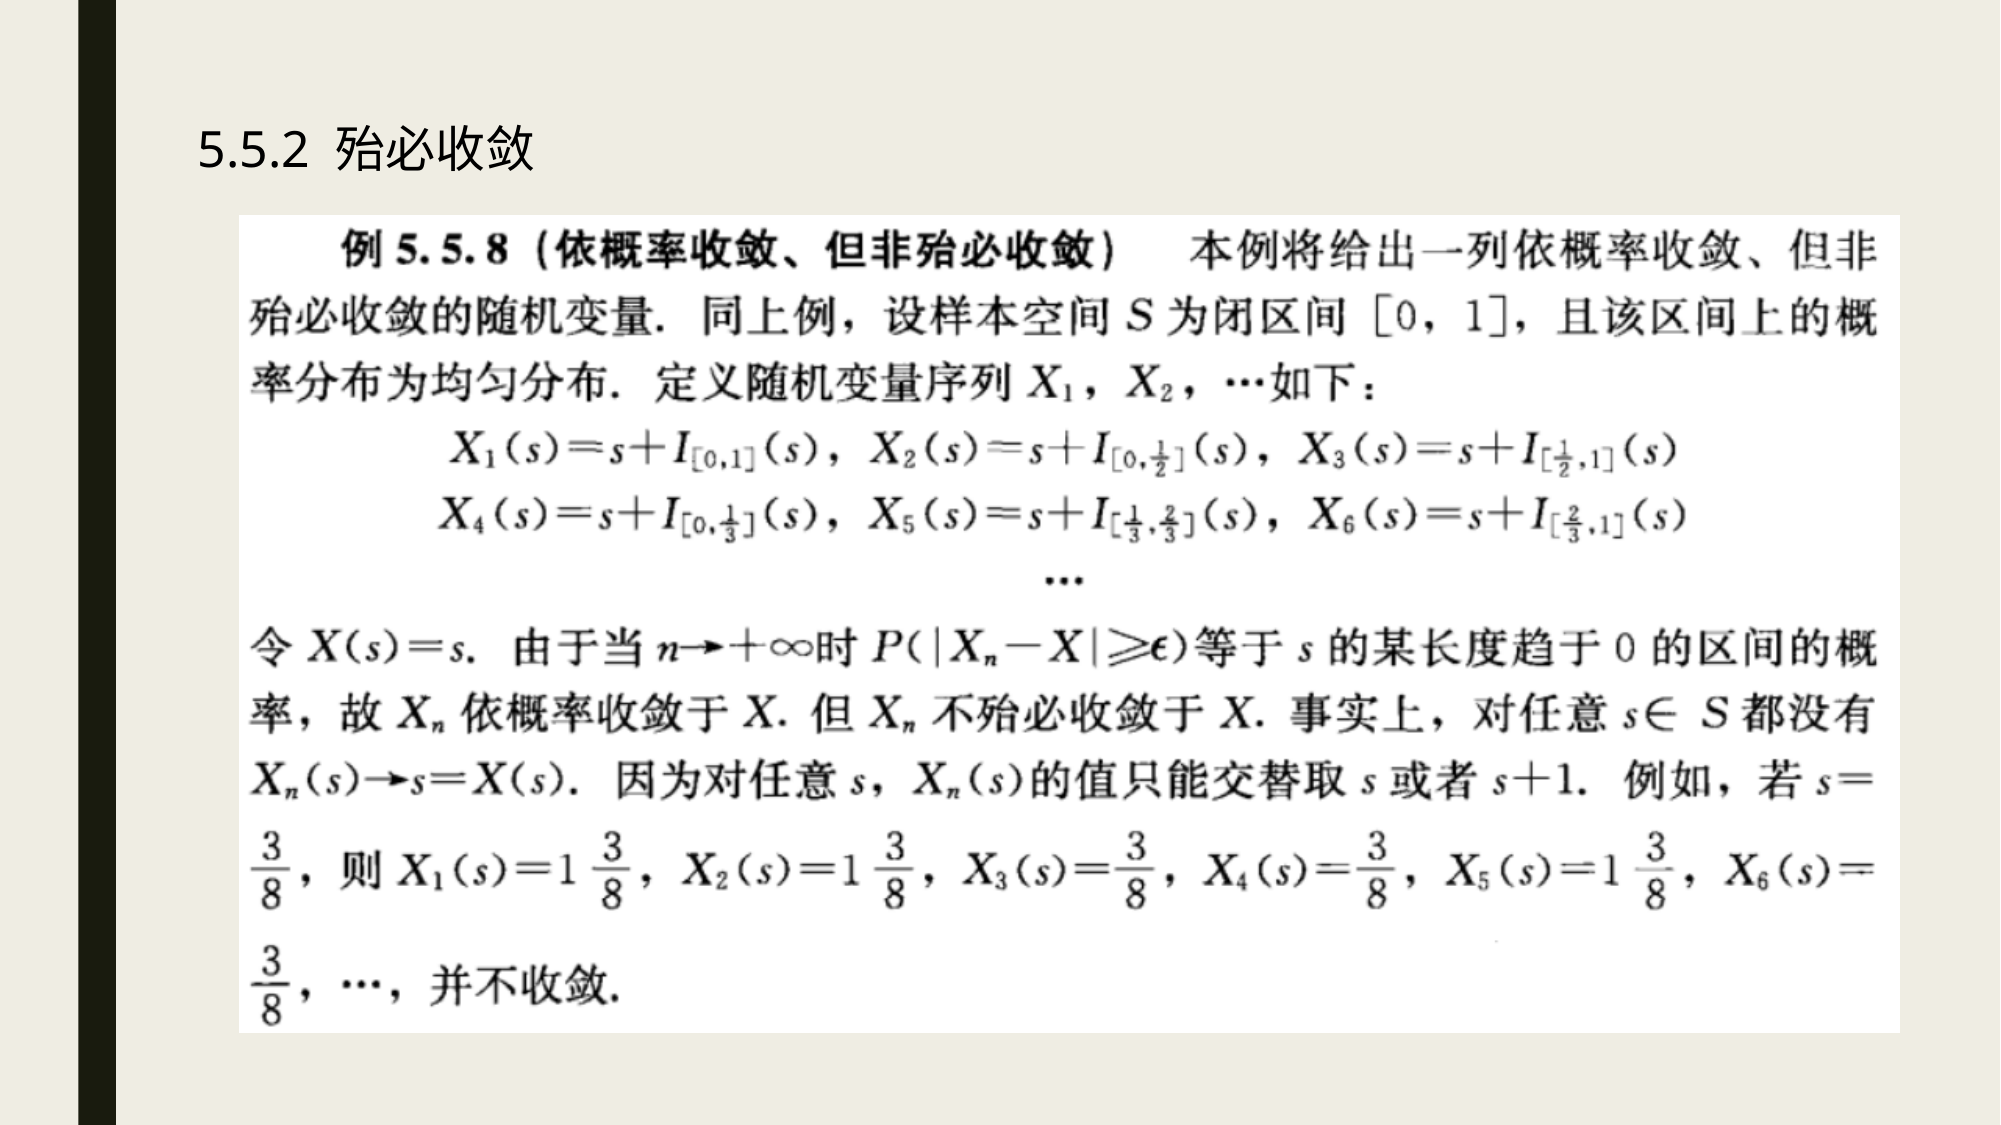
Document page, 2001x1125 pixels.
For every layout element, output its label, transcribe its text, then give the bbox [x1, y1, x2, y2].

text_box 5.5.2 殆必收敛 [183, 109, 1213, 185]
picture [239, 215, 1901, 1033]
